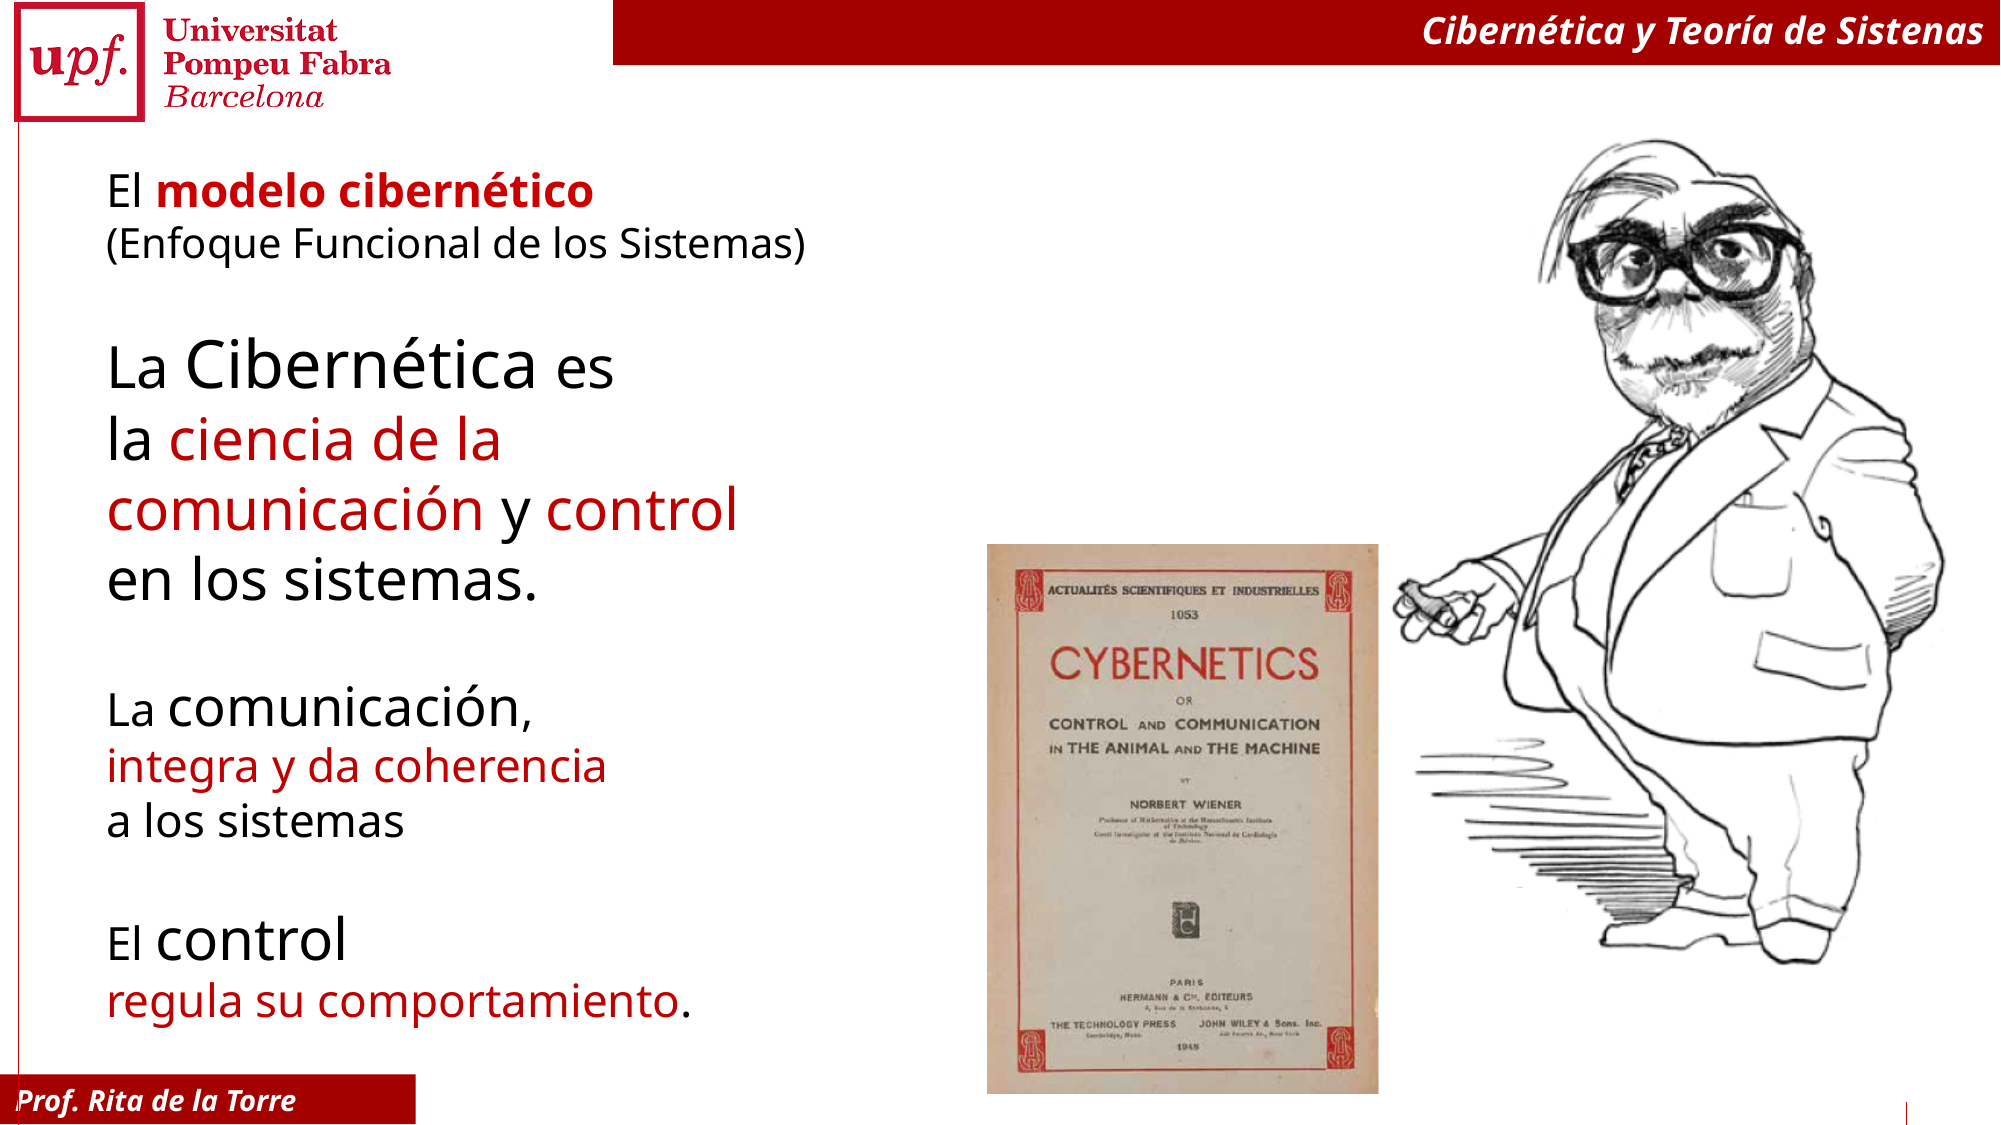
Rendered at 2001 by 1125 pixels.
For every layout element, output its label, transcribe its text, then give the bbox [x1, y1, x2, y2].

picture [14, 2, 407, 122]
picture [986, 543, 1380, 1095]
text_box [1378, 127, 1957, 989]
title Cibernética y Teoría de Sistenas [613, 0, 2000, 66]
text_box El modelo cibernético (Enfoque Funcional de los Sistemas) La Cibernética es la ciencia de la comunicación y control en los sistemas. La comunicación, integra y da coherencia a los sistemas El control regula su comportamiento. [91, 154, 954, 1035]
